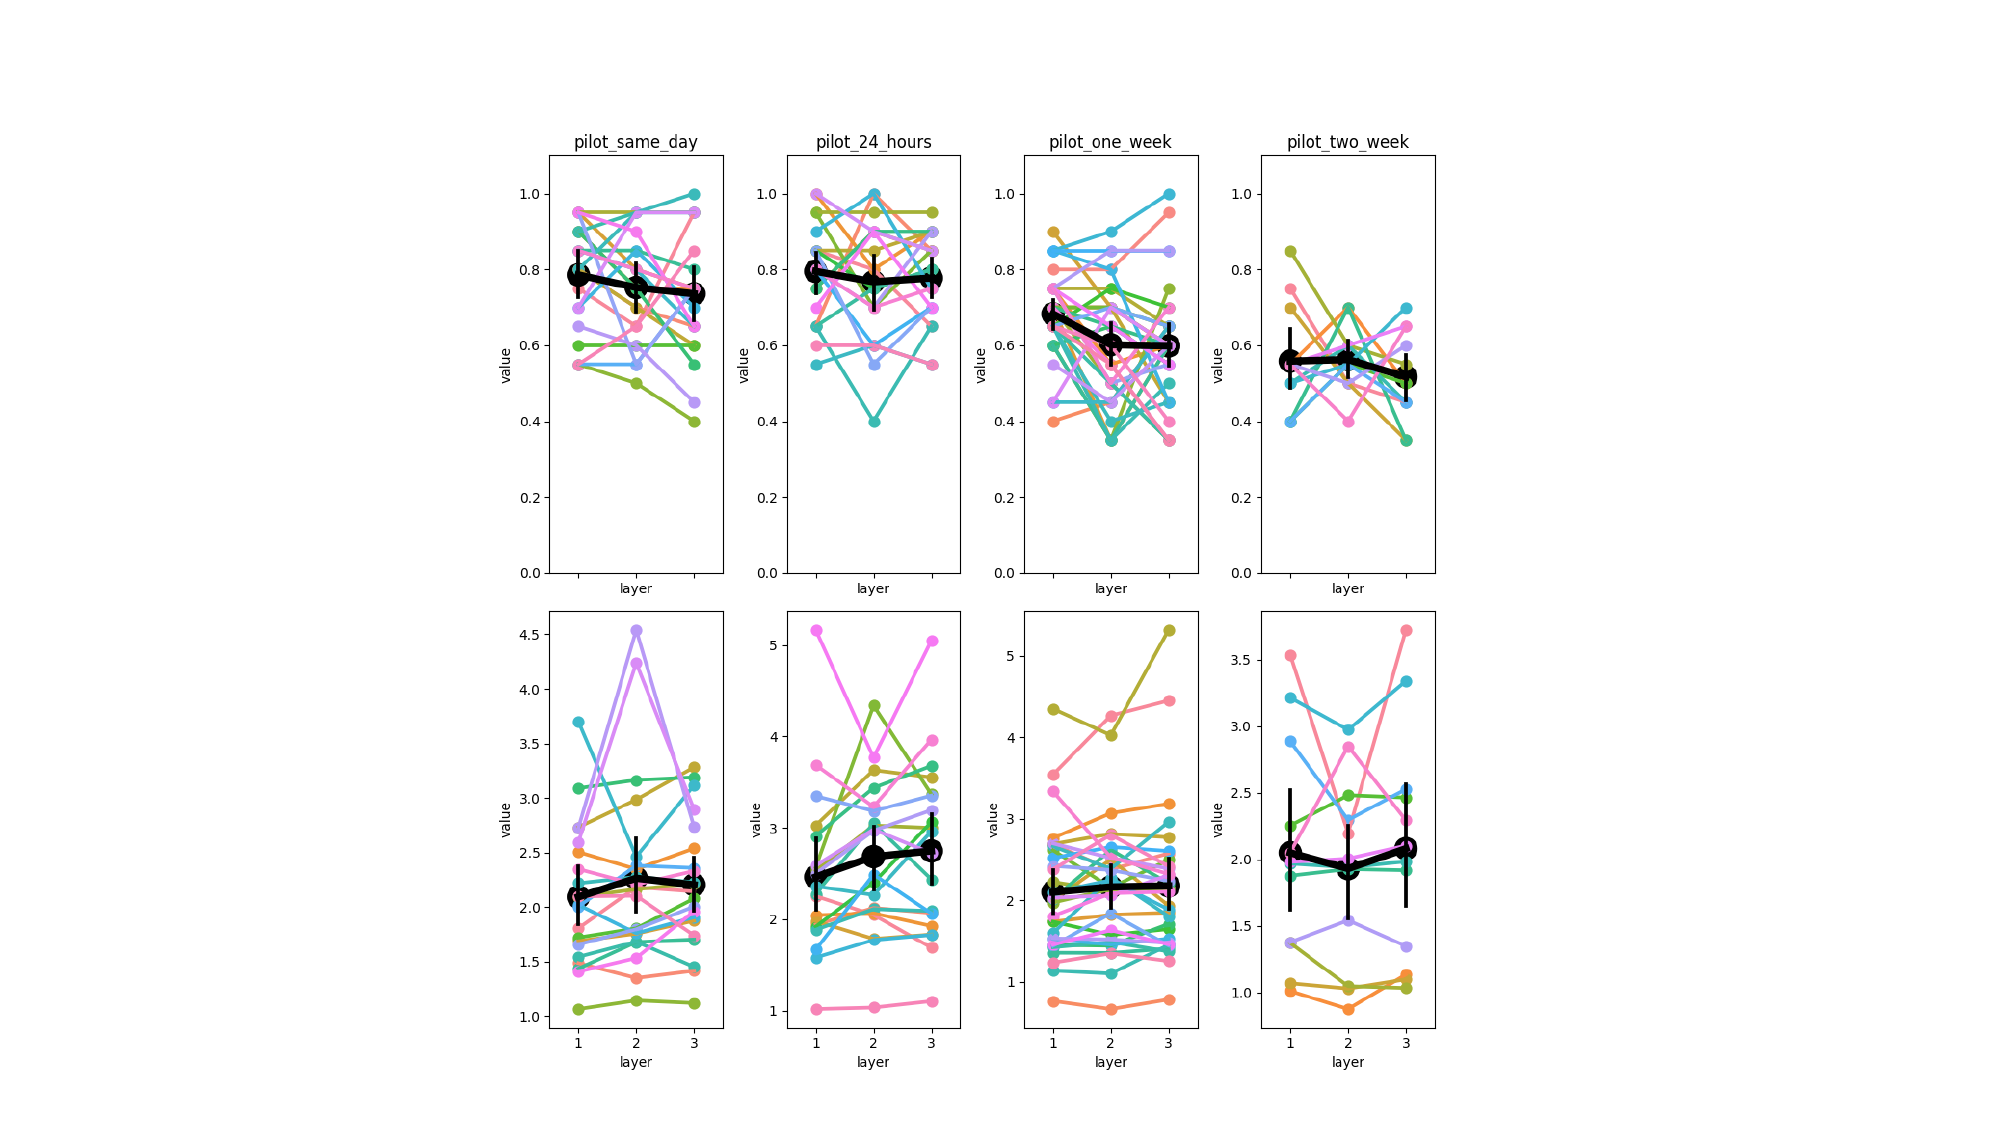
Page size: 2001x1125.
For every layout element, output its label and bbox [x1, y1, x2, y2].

list [490, 124, 1443, 1079]
